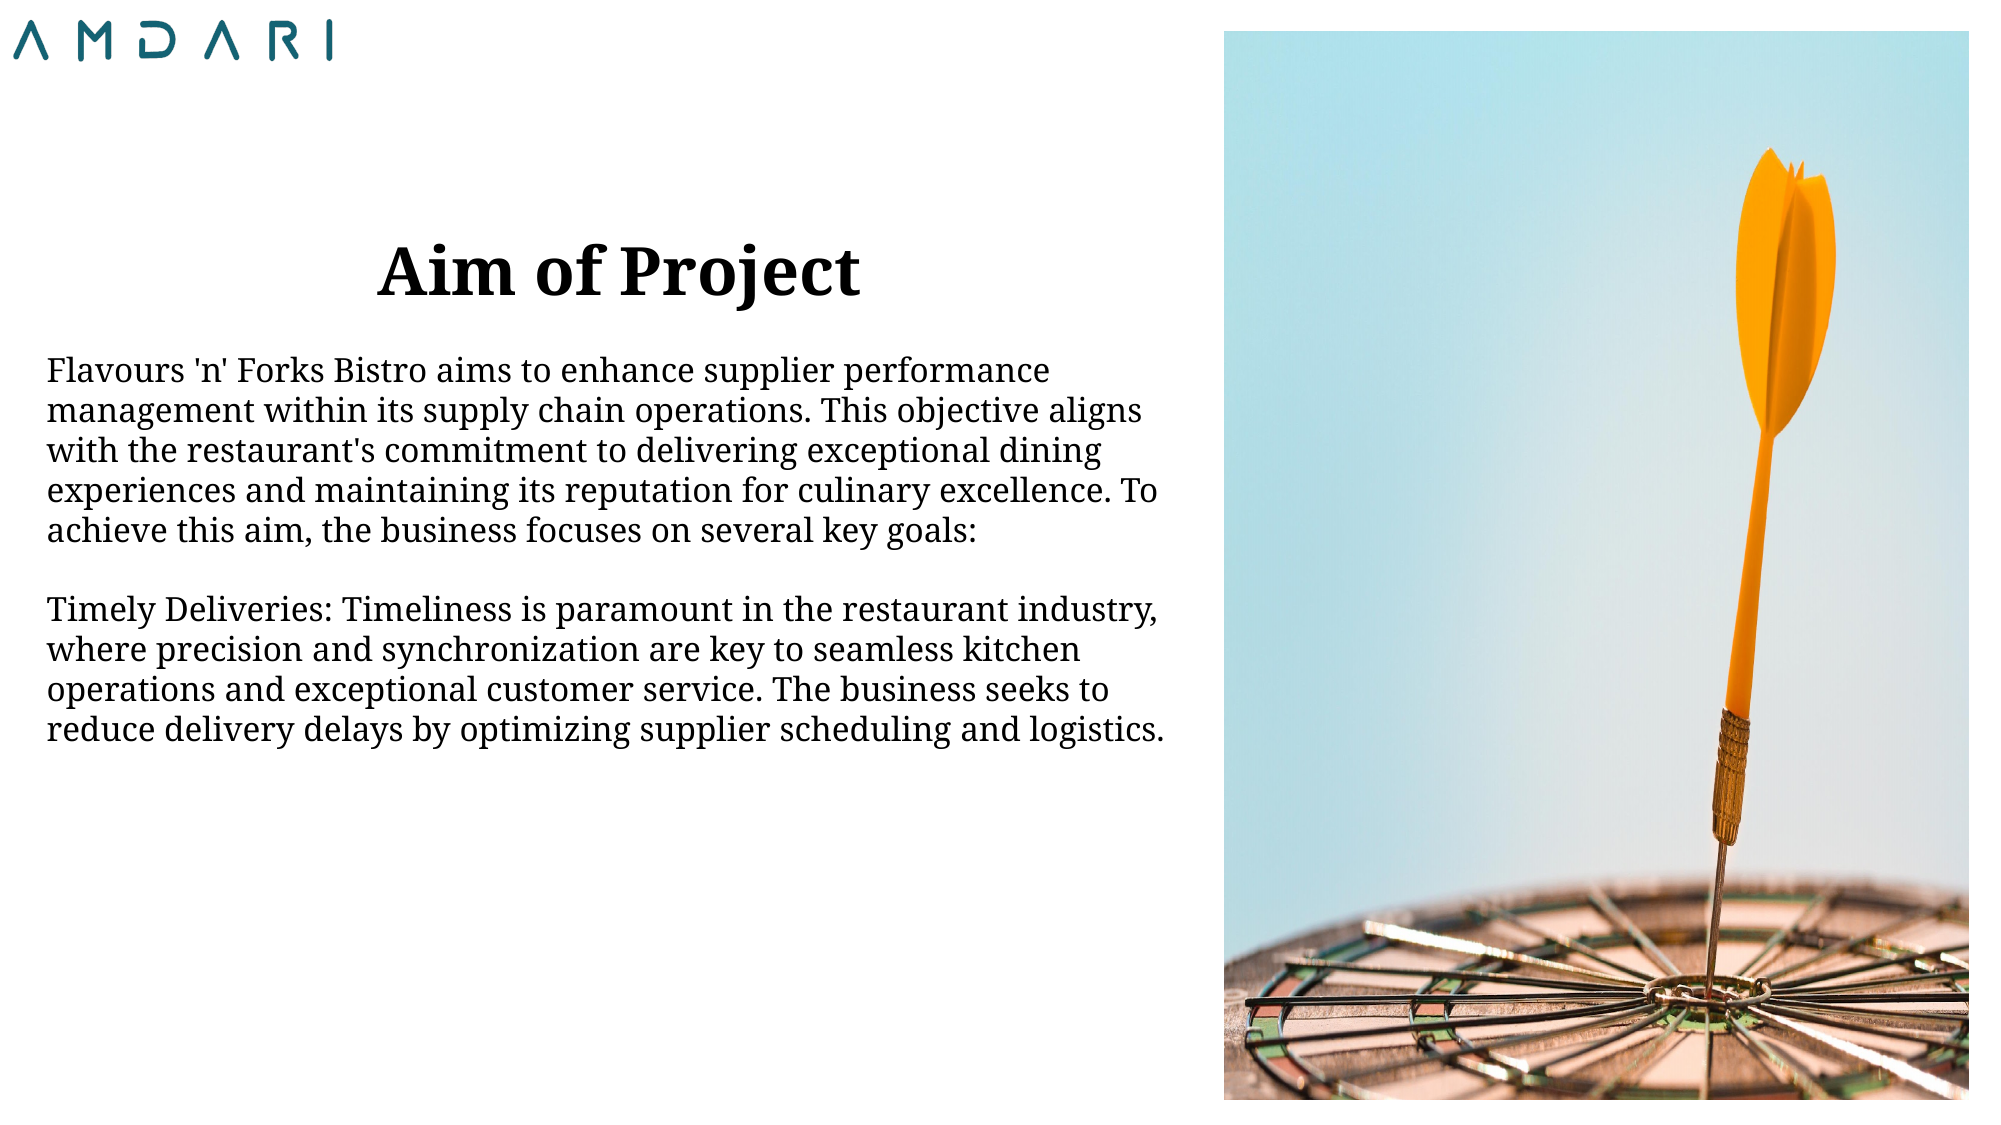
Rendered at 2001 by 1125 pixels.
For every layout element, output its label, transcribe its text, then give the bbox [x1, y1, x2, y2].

text_box Aim of Project Flavours 'n' Forks Bistro aims to enhance supplier performance management within its supply chain operations. This objective aligns with the restaurant's commitment to delivering exceptional dining experiences and maintaining its reputation for culinary excellence. To achieve this aim, the business focuses on several key goals: Timely Deliveries: Timeliness is paramount in the restaurant industry, where precision and synchronization are key to seamless kitchen operations and exceptional customer service. The business seeks to reduce delivery delays by optimizing supplier scheduling and logistics. [31, 221, 1209, 756]
picture [11, 13, 339, 64]
picture [1224, 31, 1969, 1101]
